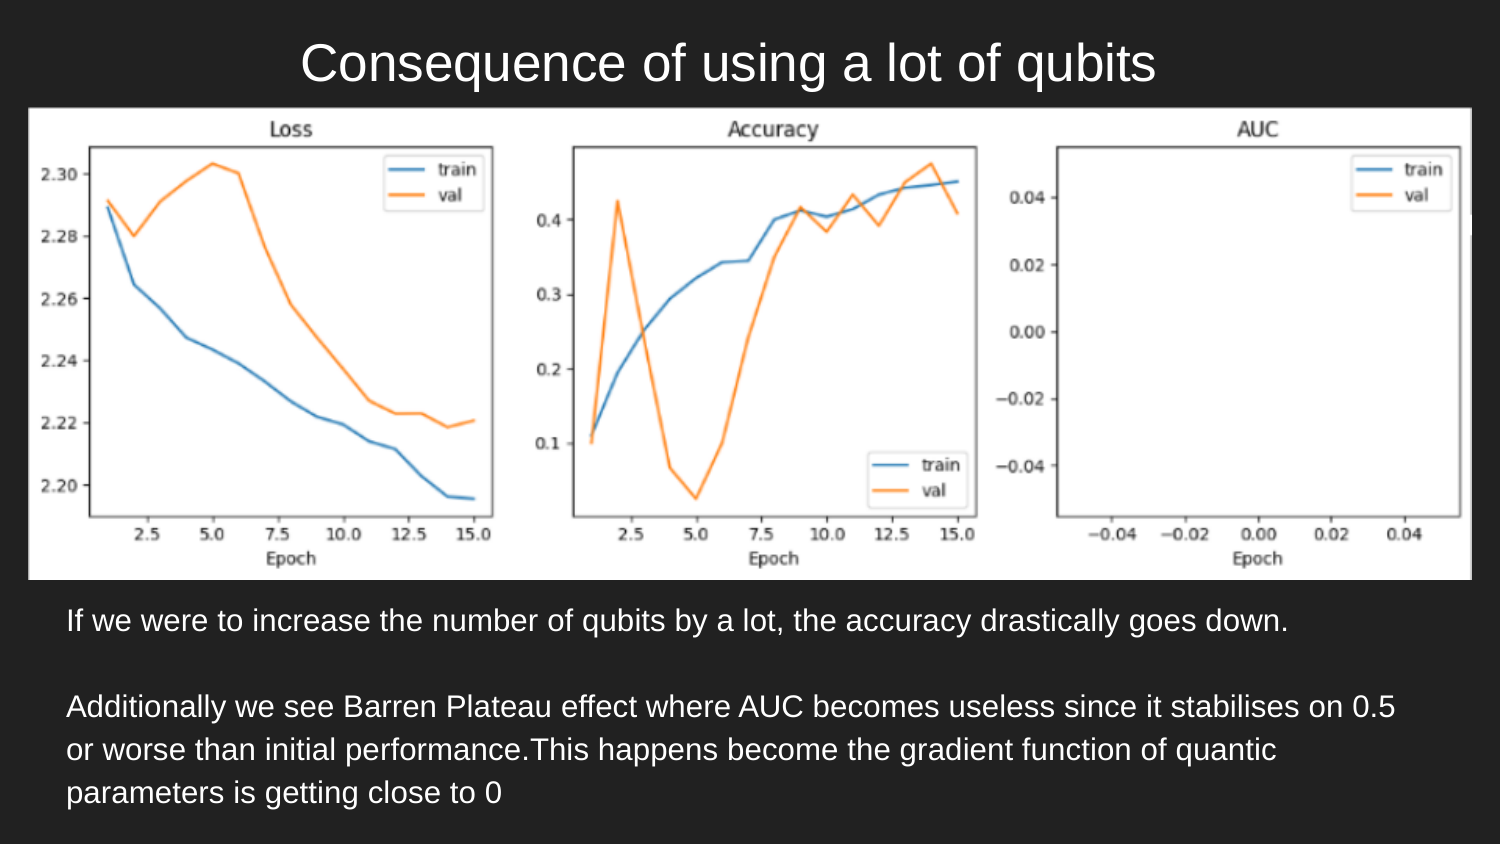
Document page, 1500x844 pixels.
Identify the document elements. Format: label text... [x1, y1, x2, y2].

picture [27, 107, 1473, 580]
title Consequence of using a lot of qubits [28, 13, 1426, 105]
list If we were to increase the number of qubits by a lot, the accuracy drastically goes down. Additionally we see Barren Plateau effect where AUC becomes useless since it stabilises on 0.5 or worse than initial performance.This happens become the gradient function of quantic parameters is getting close to 0 [51, 588, 1449, 832]
